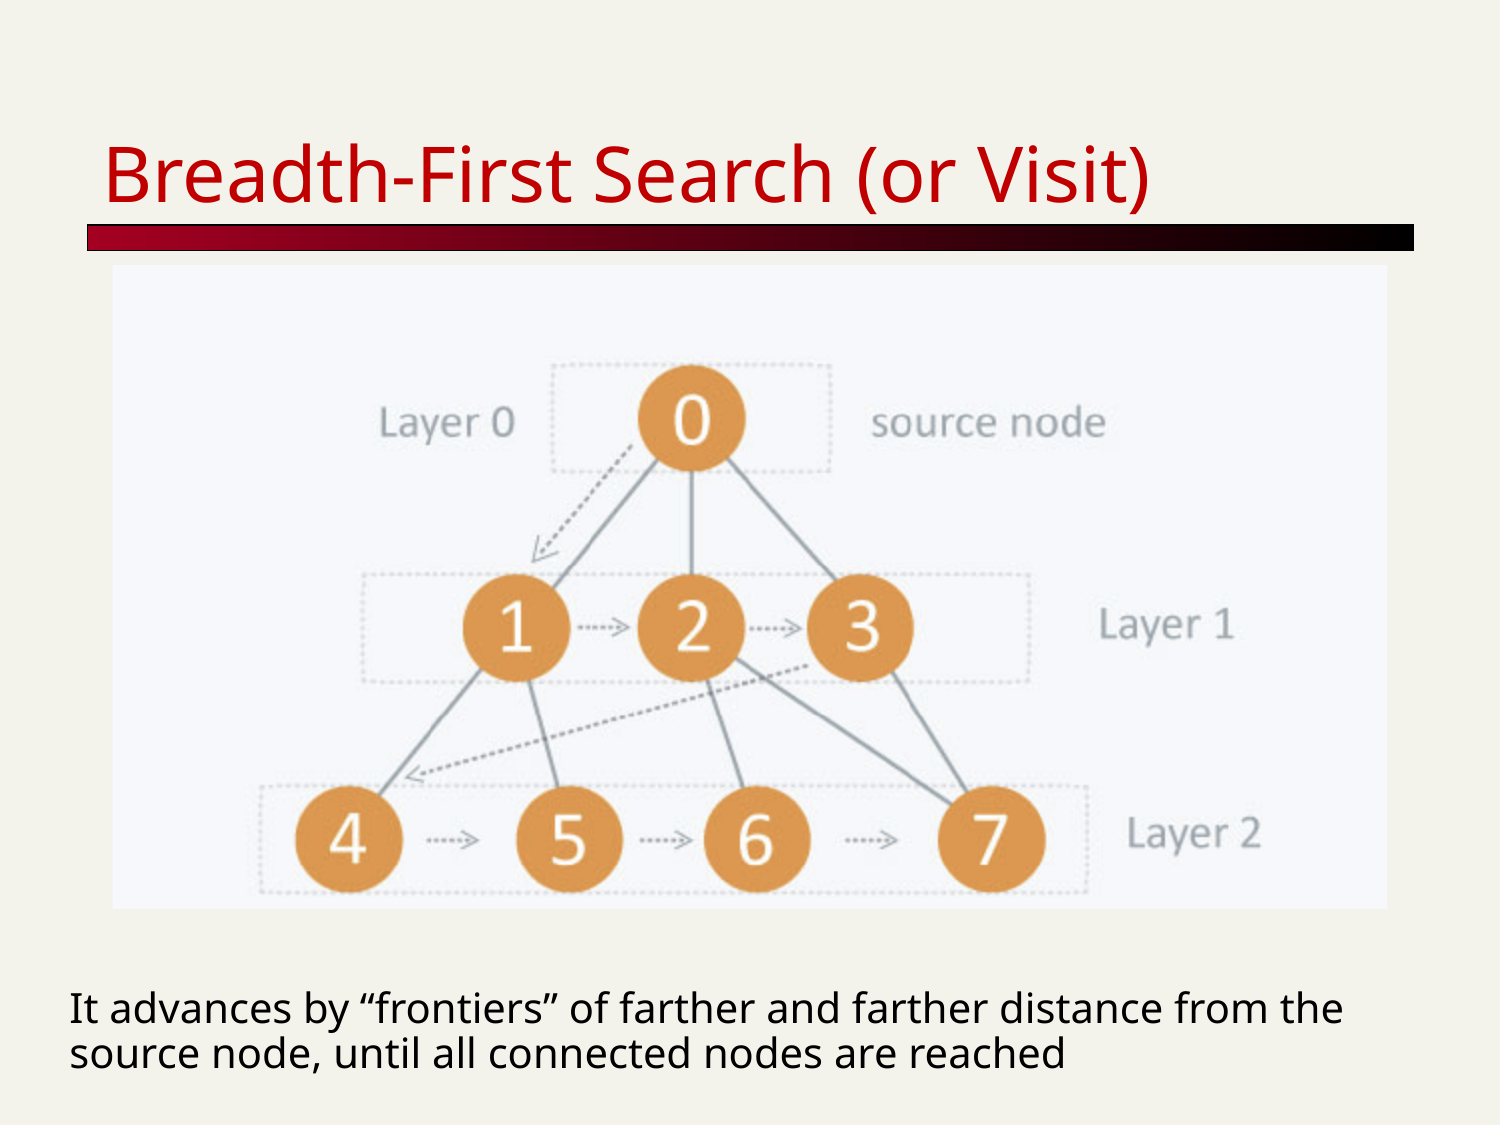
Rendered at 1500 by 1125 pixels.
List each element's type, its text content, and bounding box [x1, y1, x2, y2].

text_box It advances by “frontiers” of farther and farther distance from the source node, until all connected nodes are reached [54, 979, 1446, 1085]
text_box Breadth-First Search (or Visit) [87, 62, 1413, 225]
picture [112, 264, 1388, 909]
